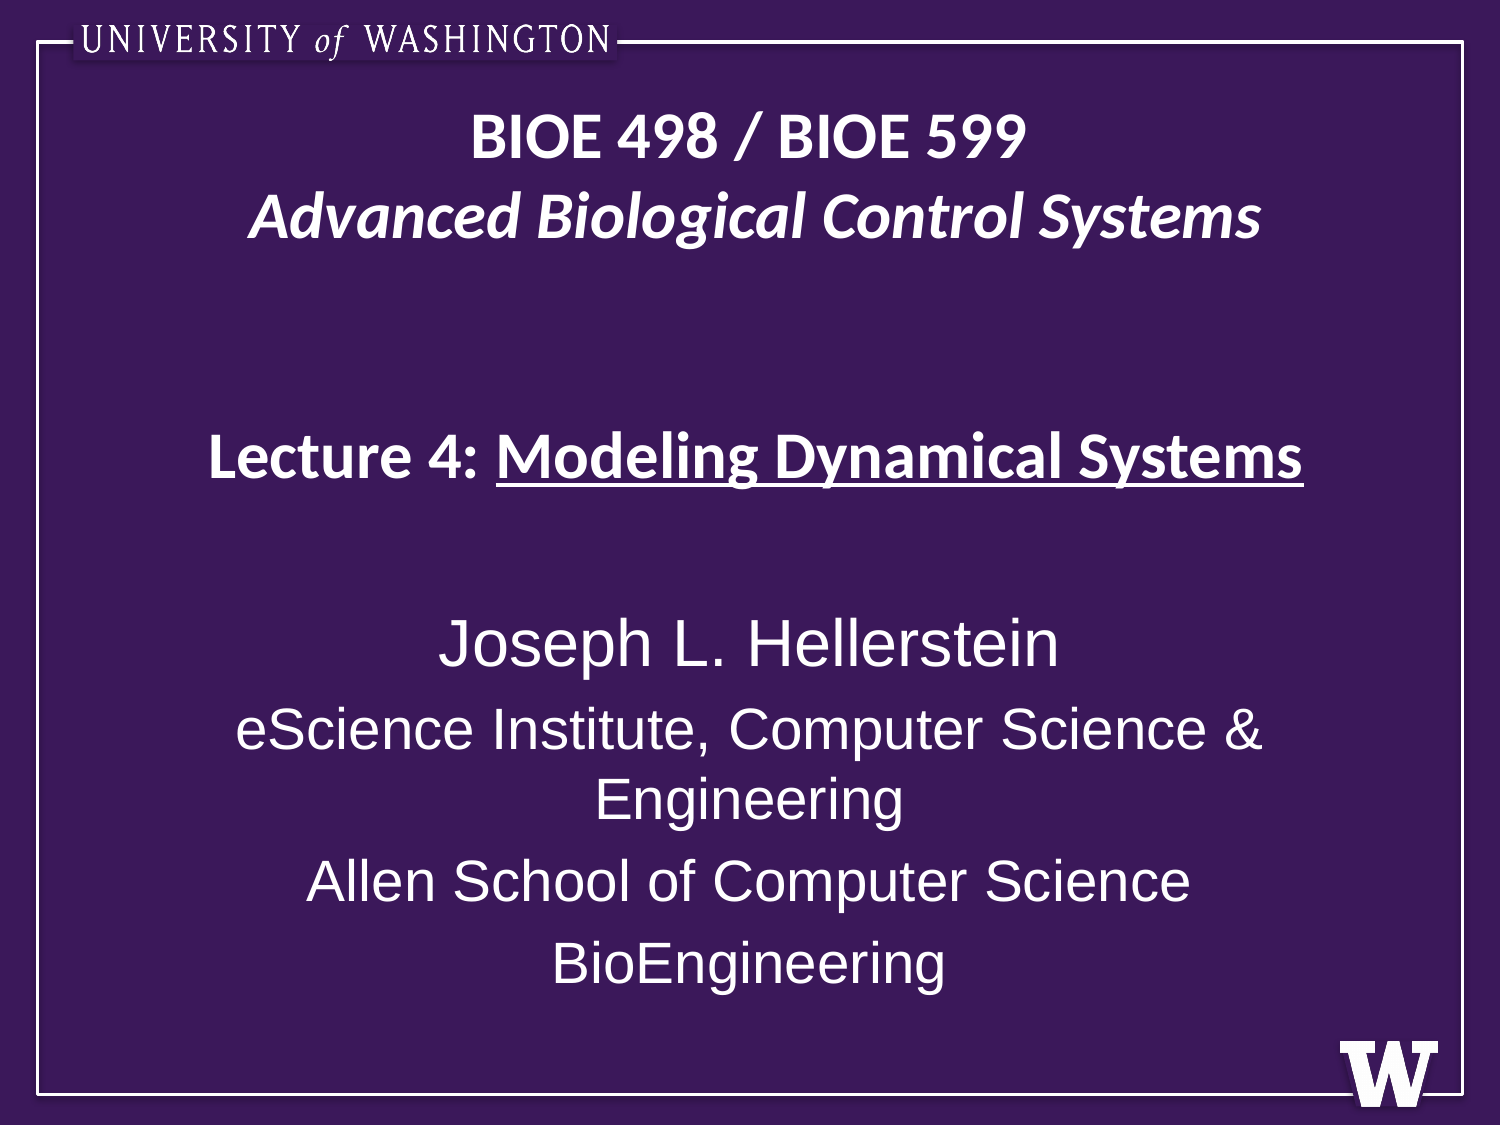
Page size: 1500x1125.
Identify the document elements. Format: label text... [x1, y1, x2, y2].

subtitle Joseph L. Hellerstein eScience Institute, Computer Science & Engineering Allen School of Computer Science BioEngineering [62, 592, 1438, 960]
title BIOE 498 / BIOE 599 Advanced Biological Control Systems Lecture 4: Modeling Dynamical Systems [62, 84, 1450, 326]
picture [1340, 1041, 1438, 1107]
picture [81, 24, 609, 61]
